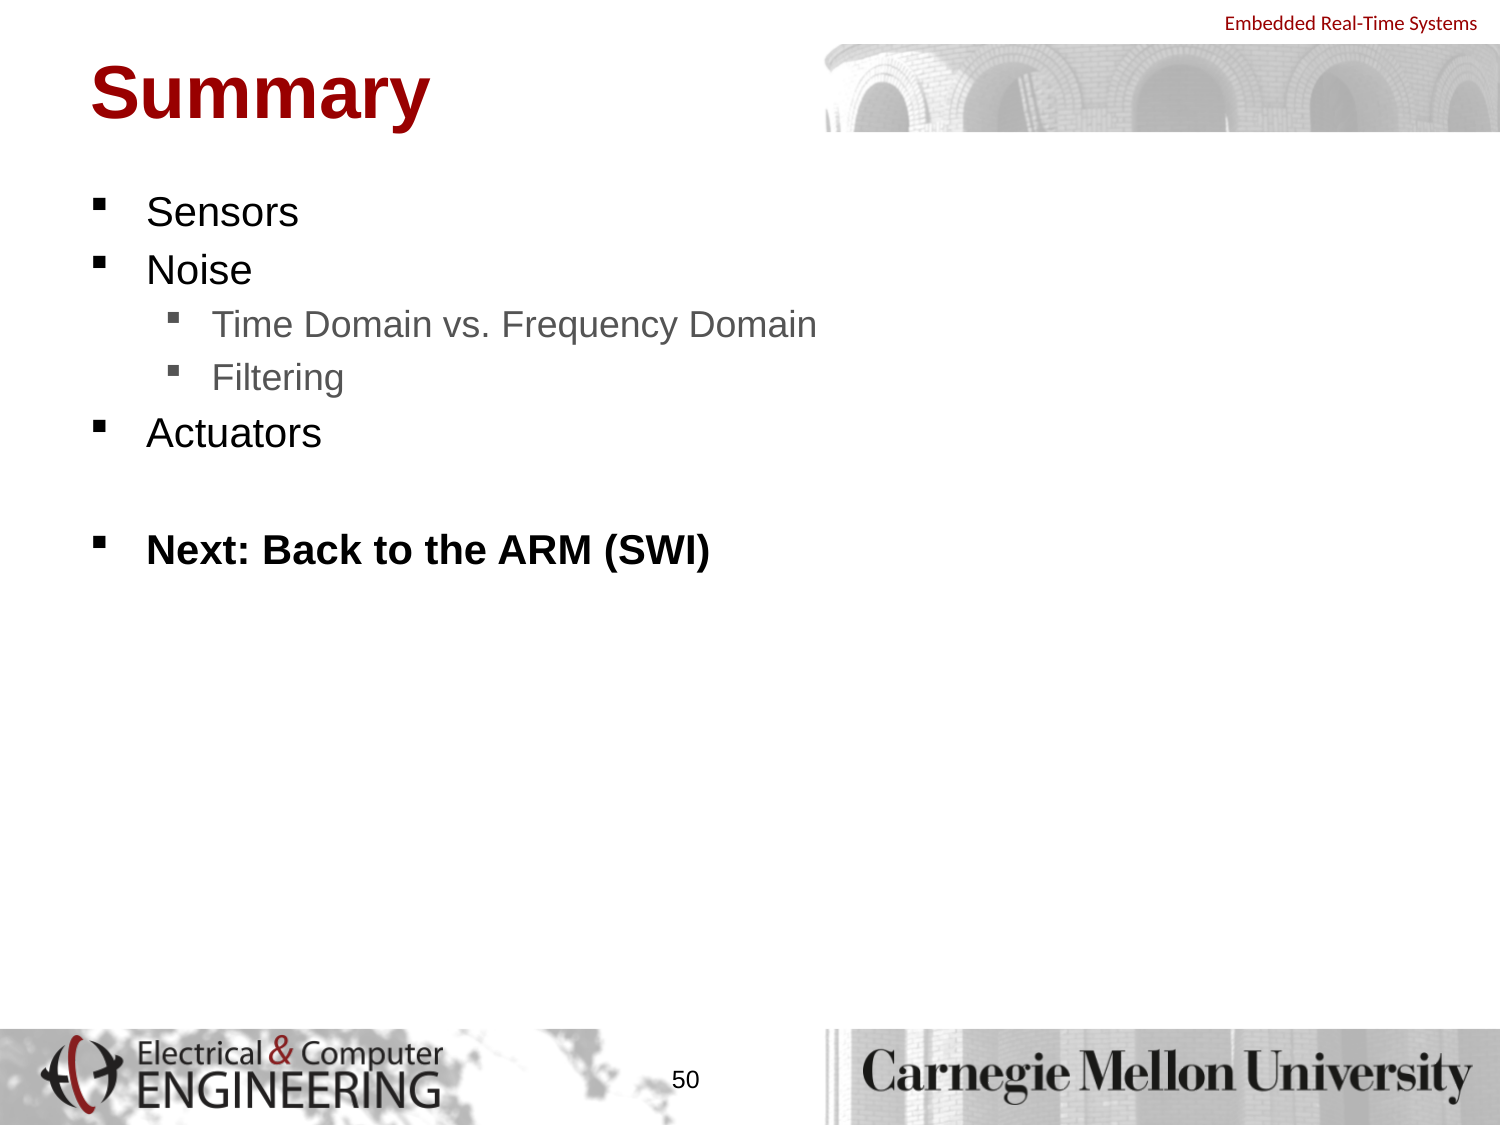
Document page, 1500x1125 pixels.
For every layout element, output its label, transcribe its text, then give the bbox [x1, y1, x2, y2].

slide_number 50 [364, 1048, 715, 1109]
picture [664, 43, 1500, 133]
list Sensors Noise Time Domain vs. Frequency Domain Filtering Actuators Next: Back to the ARM (SWI) [75, 177, 1425, 1005]
title Summary [75, 45, 1425, 133]
picture [0, 1028, 1500, 1125]
